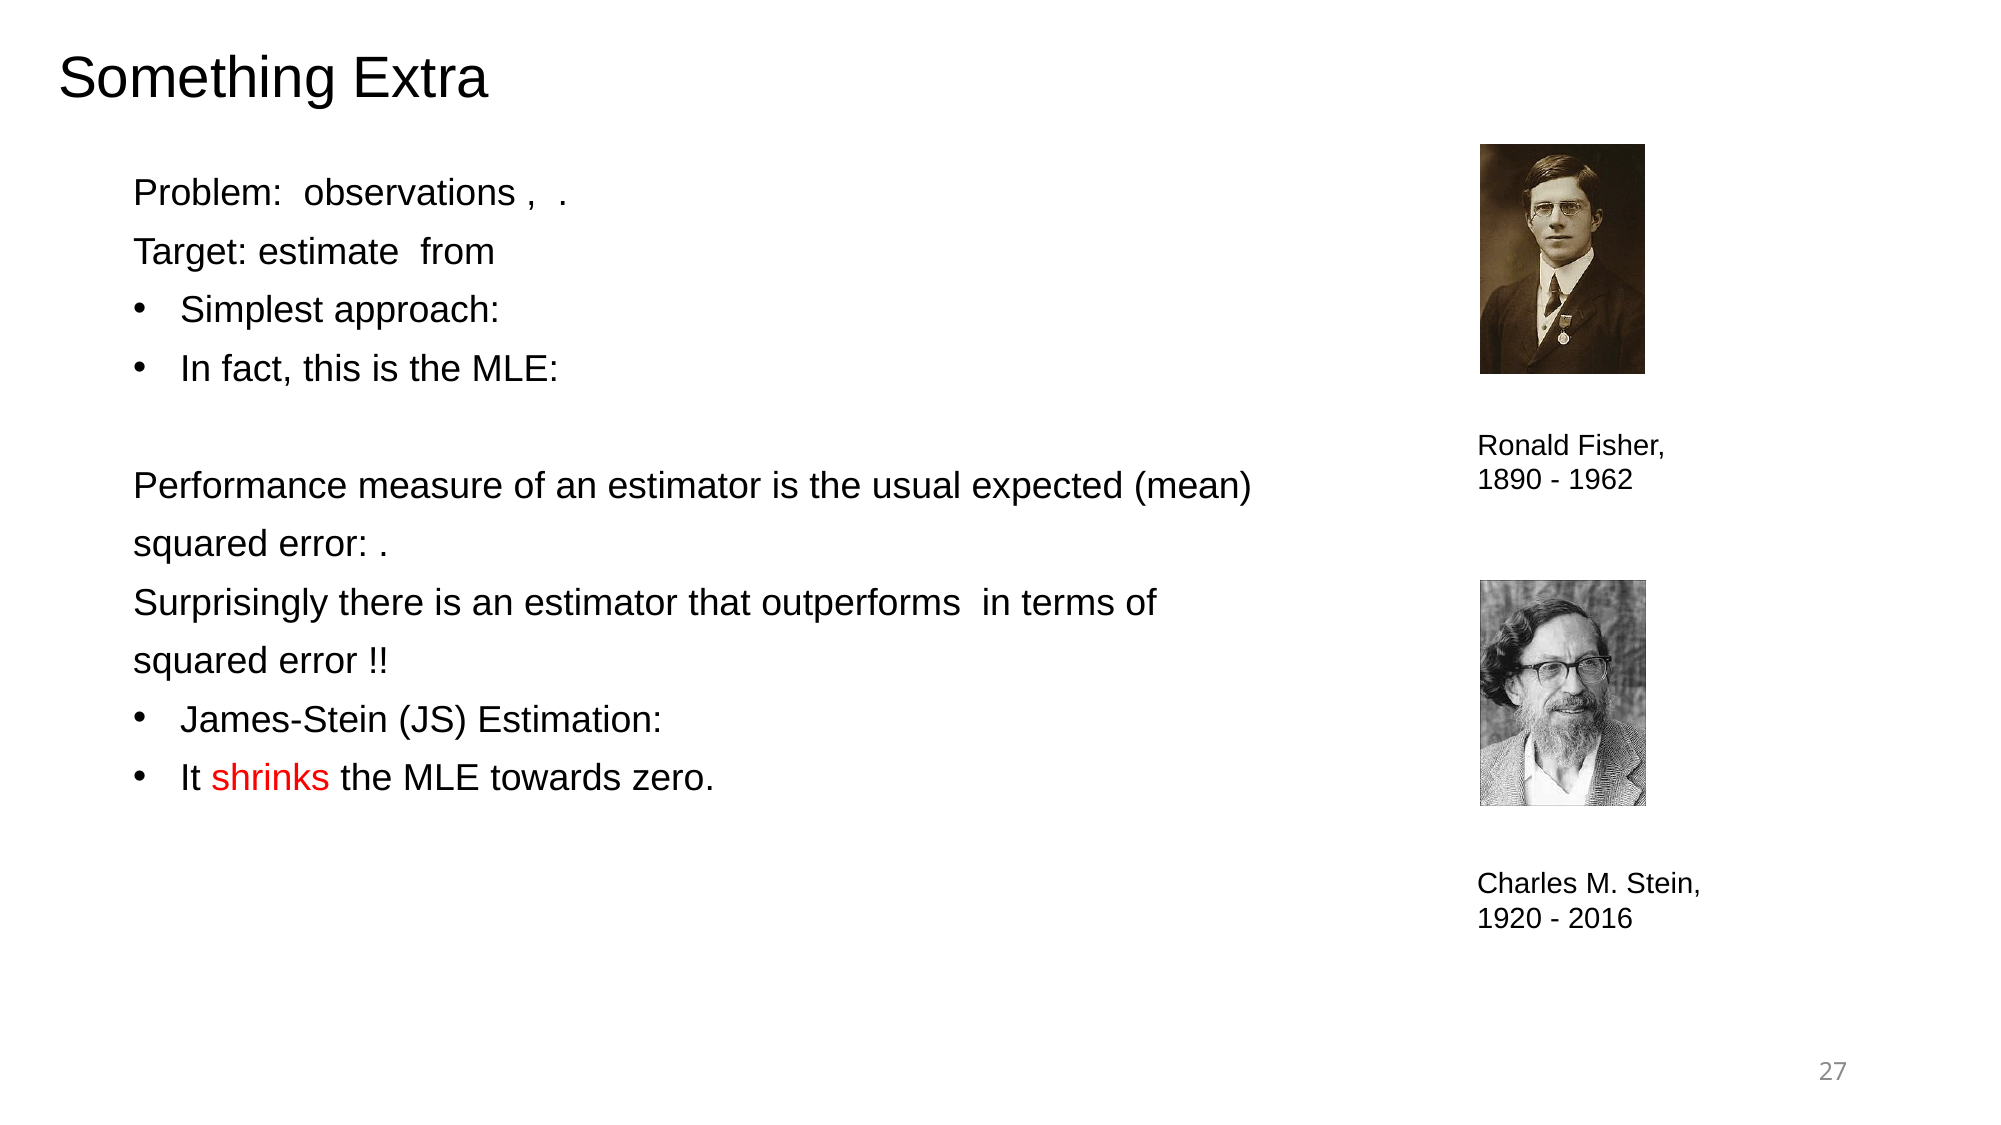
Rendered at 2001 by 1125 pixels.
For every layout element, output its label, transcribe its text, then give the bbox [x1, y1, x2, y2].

text_box Something Extra [56, 1, 1848, 109]
text_box Ronald Fisher, 1890 - 1962 [1462, 418, 1699, 503]
text_box Charles M. Stein, 1920 - 2016 [1462, 857, 1745, 942]
picture [1480, 144, 1645, 374]
picture [1480, 580, 1646, 806]
slide_number 27 [1412, 1042, 1863, 1103]
